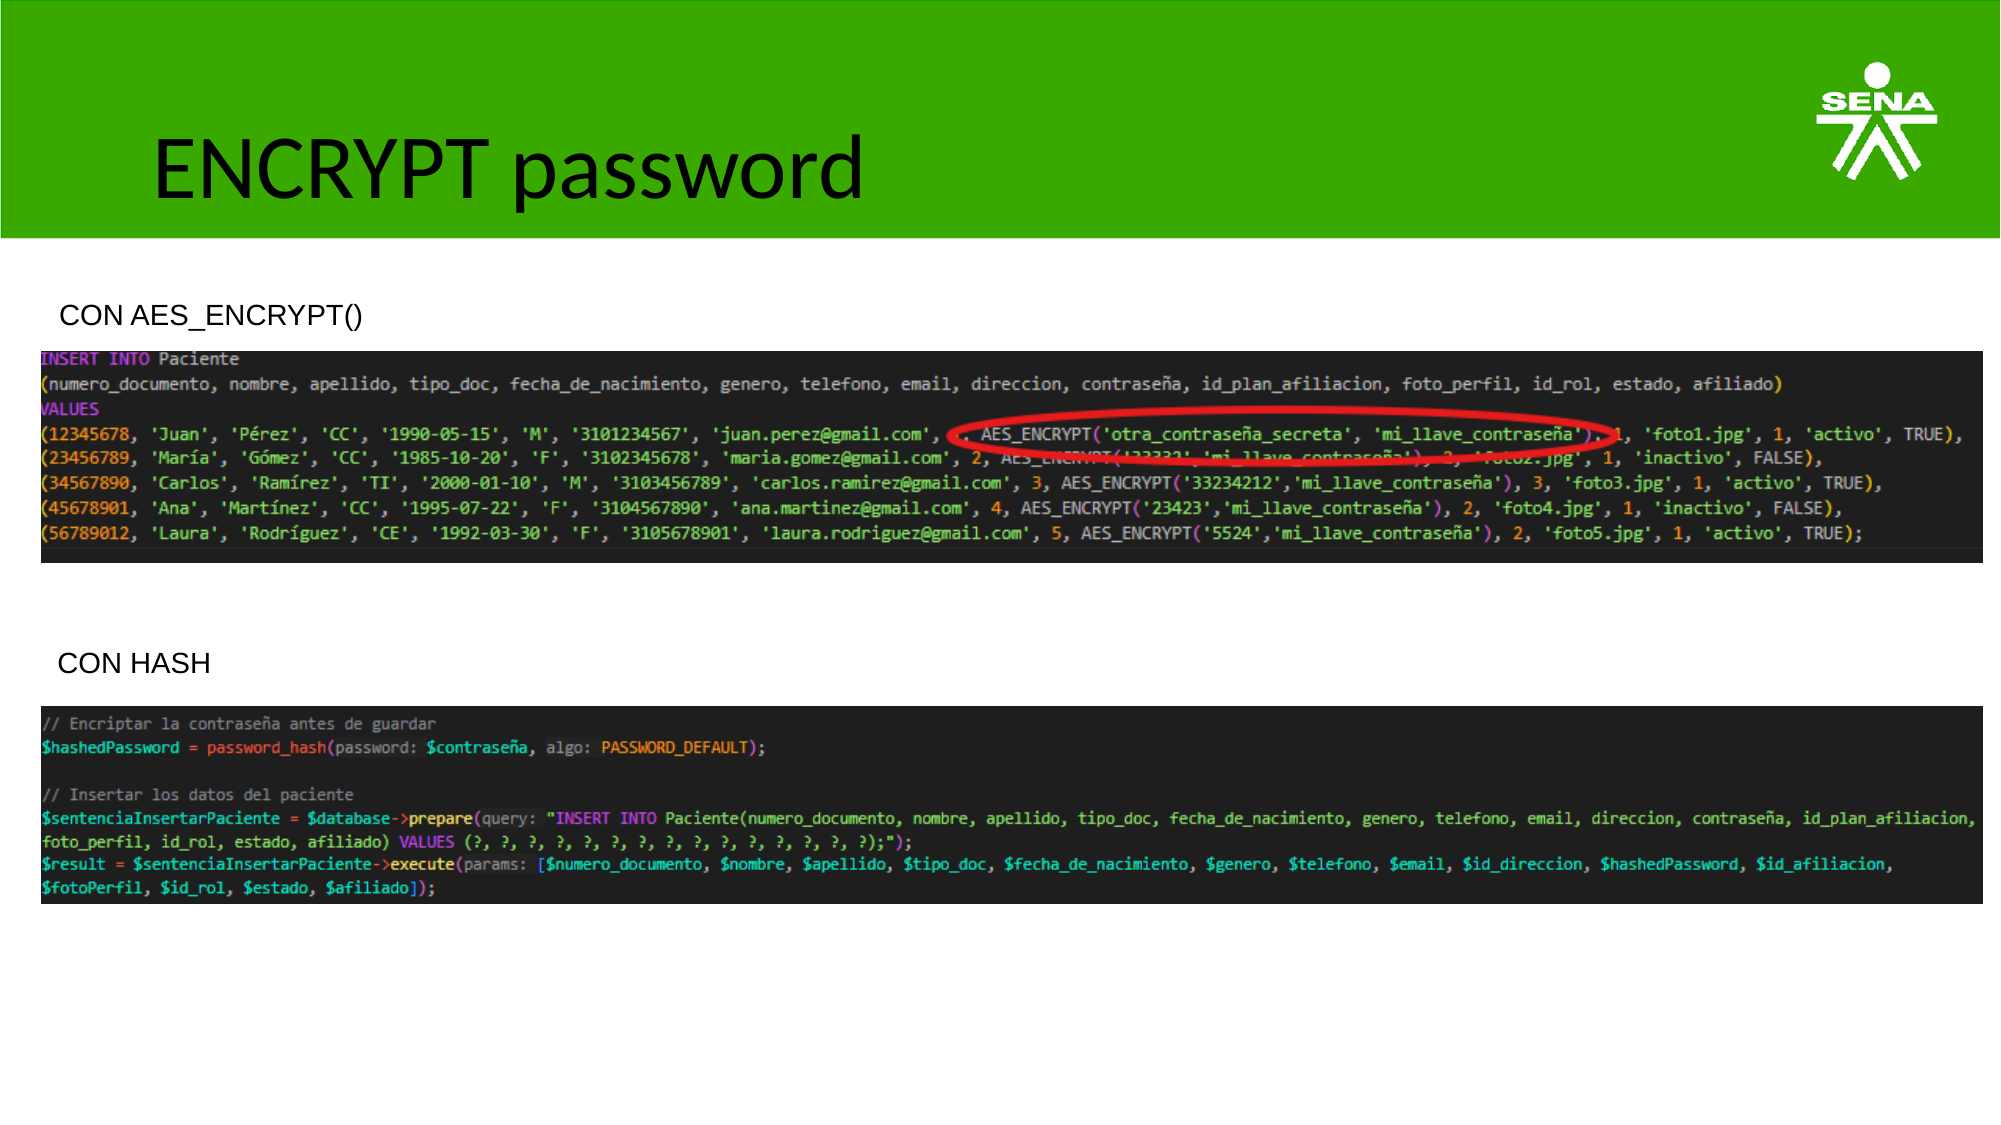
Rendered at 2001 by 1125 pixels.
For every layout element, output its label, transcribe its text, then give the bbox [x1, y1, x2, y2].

text_box CON AES_ENCRYPT() [44, 289, 379, 339]
text_box CON HASH [42, 636, 227, 687]
title ENCRYPT password [137, 59, 1863, 278]
picture [0, 0, 2001, 1125]
